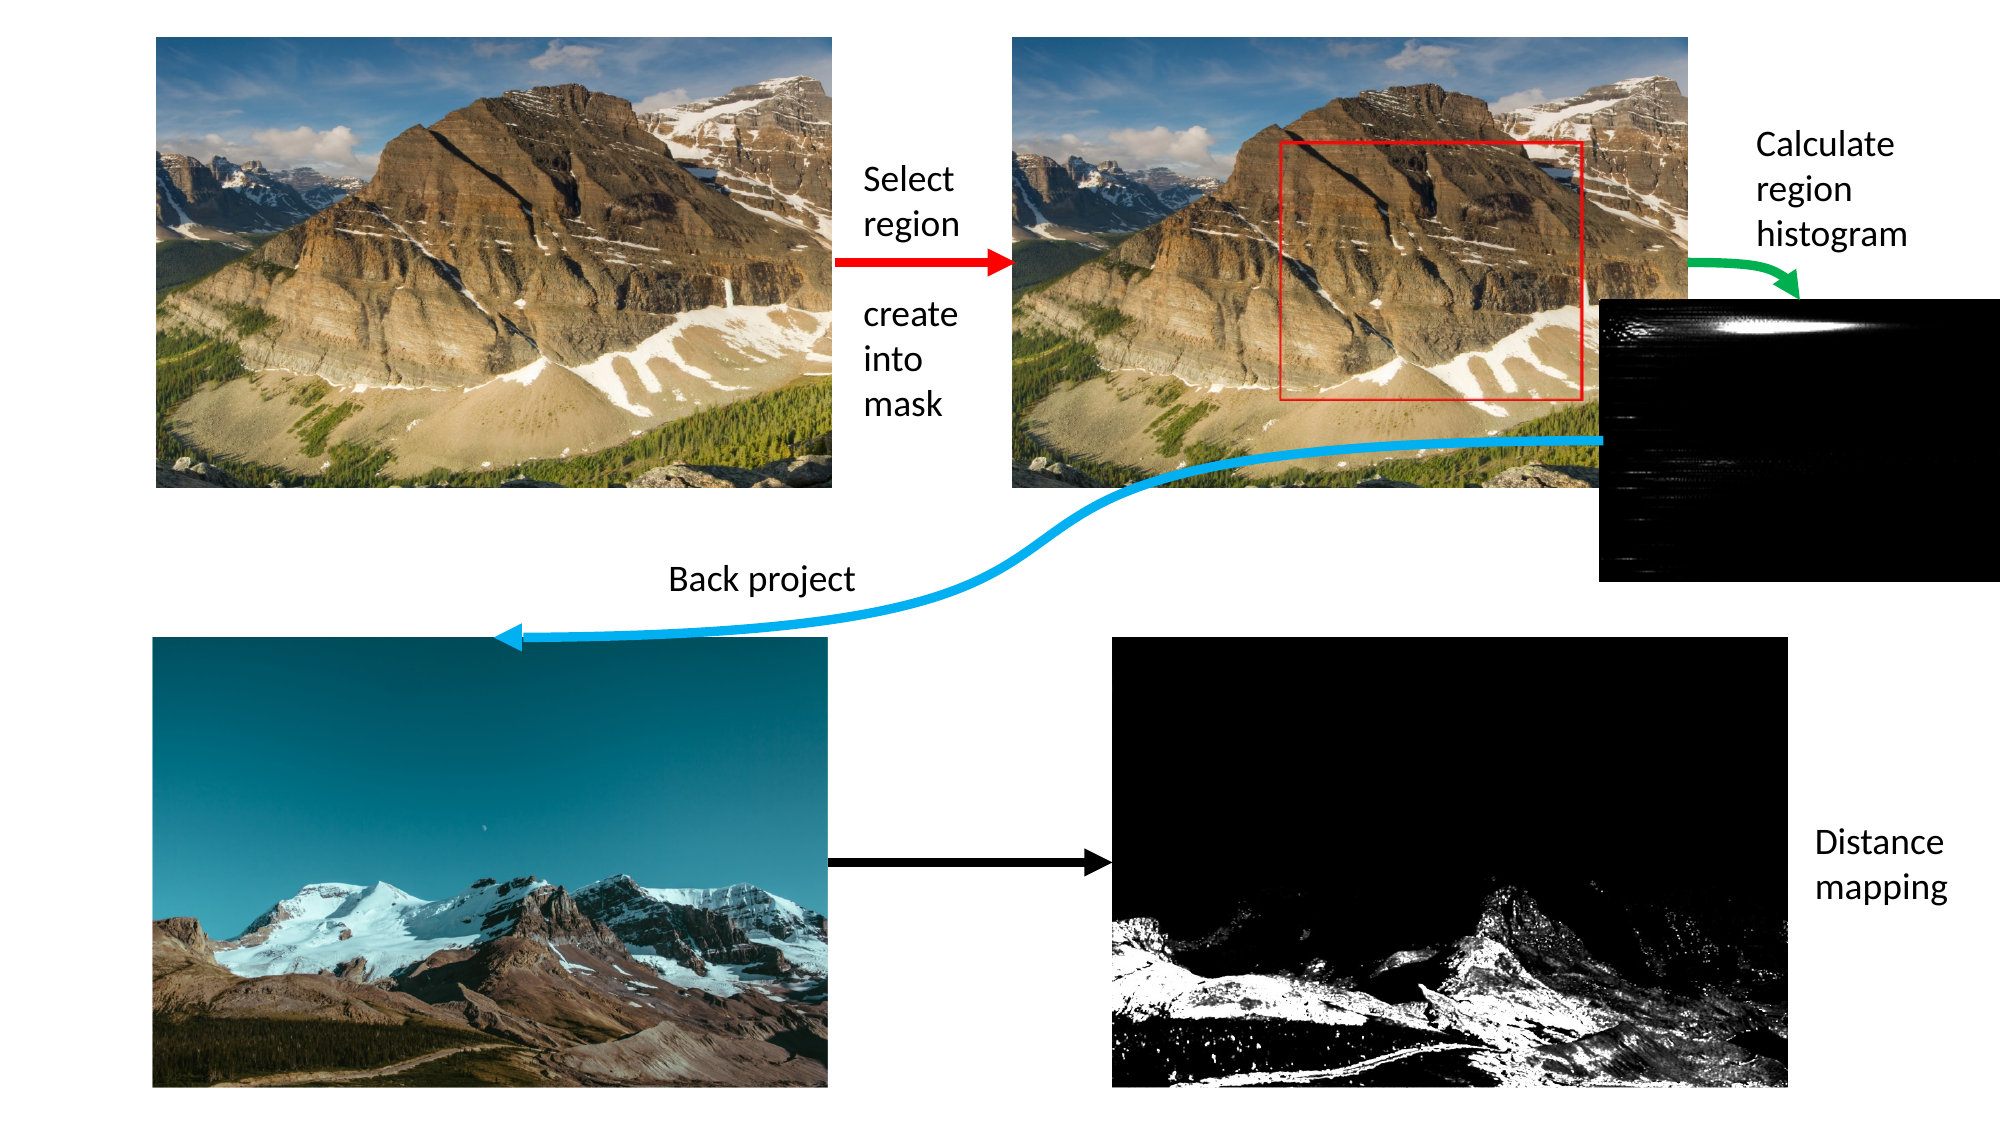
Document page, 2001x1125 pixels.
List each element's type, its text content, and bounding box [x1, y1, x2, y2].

text_box Distance mapping [1800, 809, 2000, 915]
picture [1012, 37, 2000, 582]
text_box Select region create into mask [848, 146, 999, 262]
text_box Calculate region histogram [1741, 111, 1935, 262]
text_box Select region create into mask [848, 263, 999, 431]
picture [156, 37, 832, 488]
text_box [1687, 262, 1800, 300]
picture [152, 637, 828, 1088]
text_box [493, 440, 1604, 638]
picture [1112, 637, 1788, 1088]
